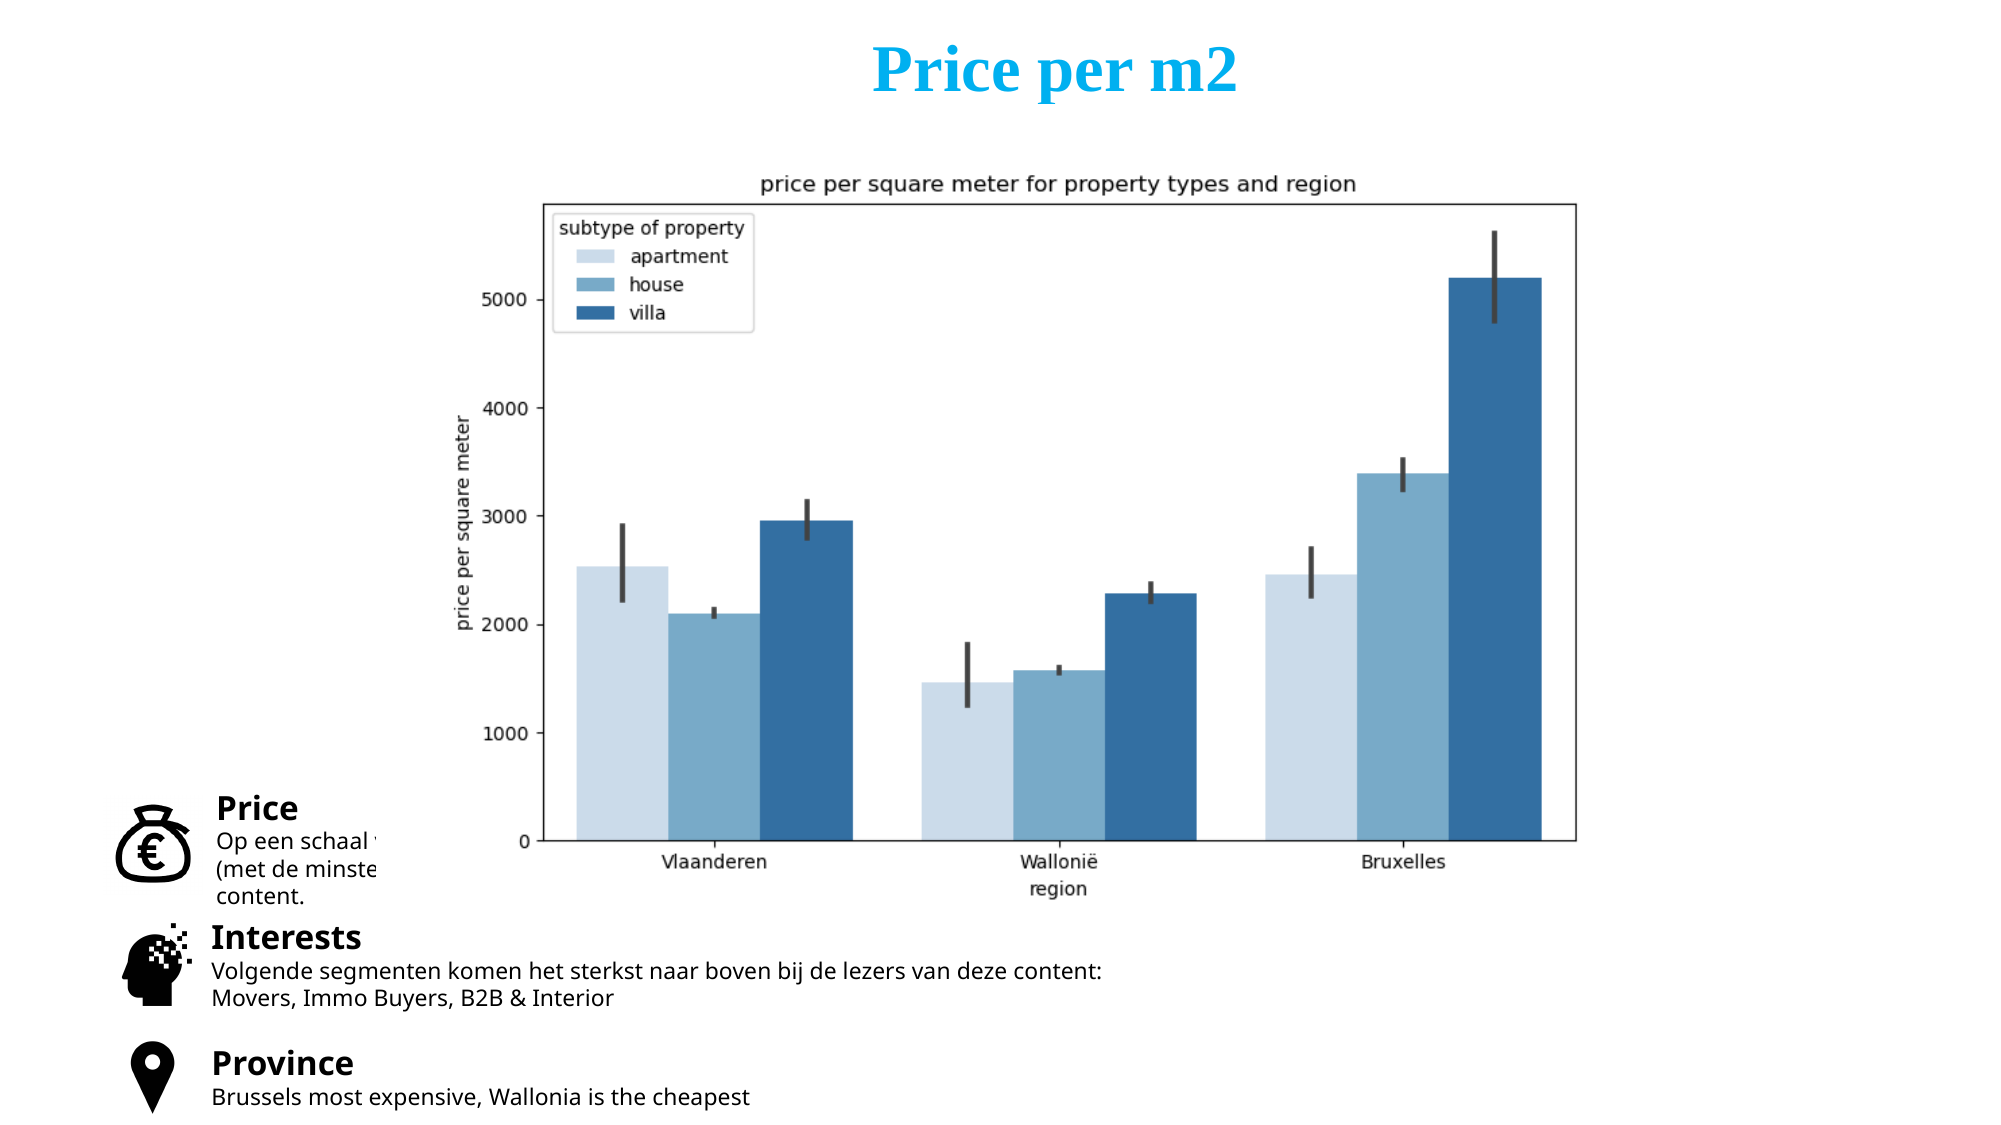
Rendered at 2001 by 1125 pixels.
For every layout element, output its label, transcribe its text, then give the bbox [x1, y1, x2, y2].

picture [103, 795, 203, 895]
picture [110, 1035, 194, 1119]
text_box Province Brussels most expensive, Wallonia is the cheapest [196, 1035, 1119, 1118]
text_box Interests Volgende segmenten komen het sterkst naar boven bij de lezers van deze content: Movers, Immo Buyers, B2B & Interior [196, 909, 1119, 1019]
text_box Price Op een schaal van 1 (i.e. de groep met de meeste koopkracht) tot 8 (met de minste), zien we niet meteen grote verschillen in respons op deze content. [201, 779, 376, 909]
title Price per m2 [0, 0, 1255, 231]
picture [112, 923, 195, 1006]
picture [376, 104, 1709, 932]
